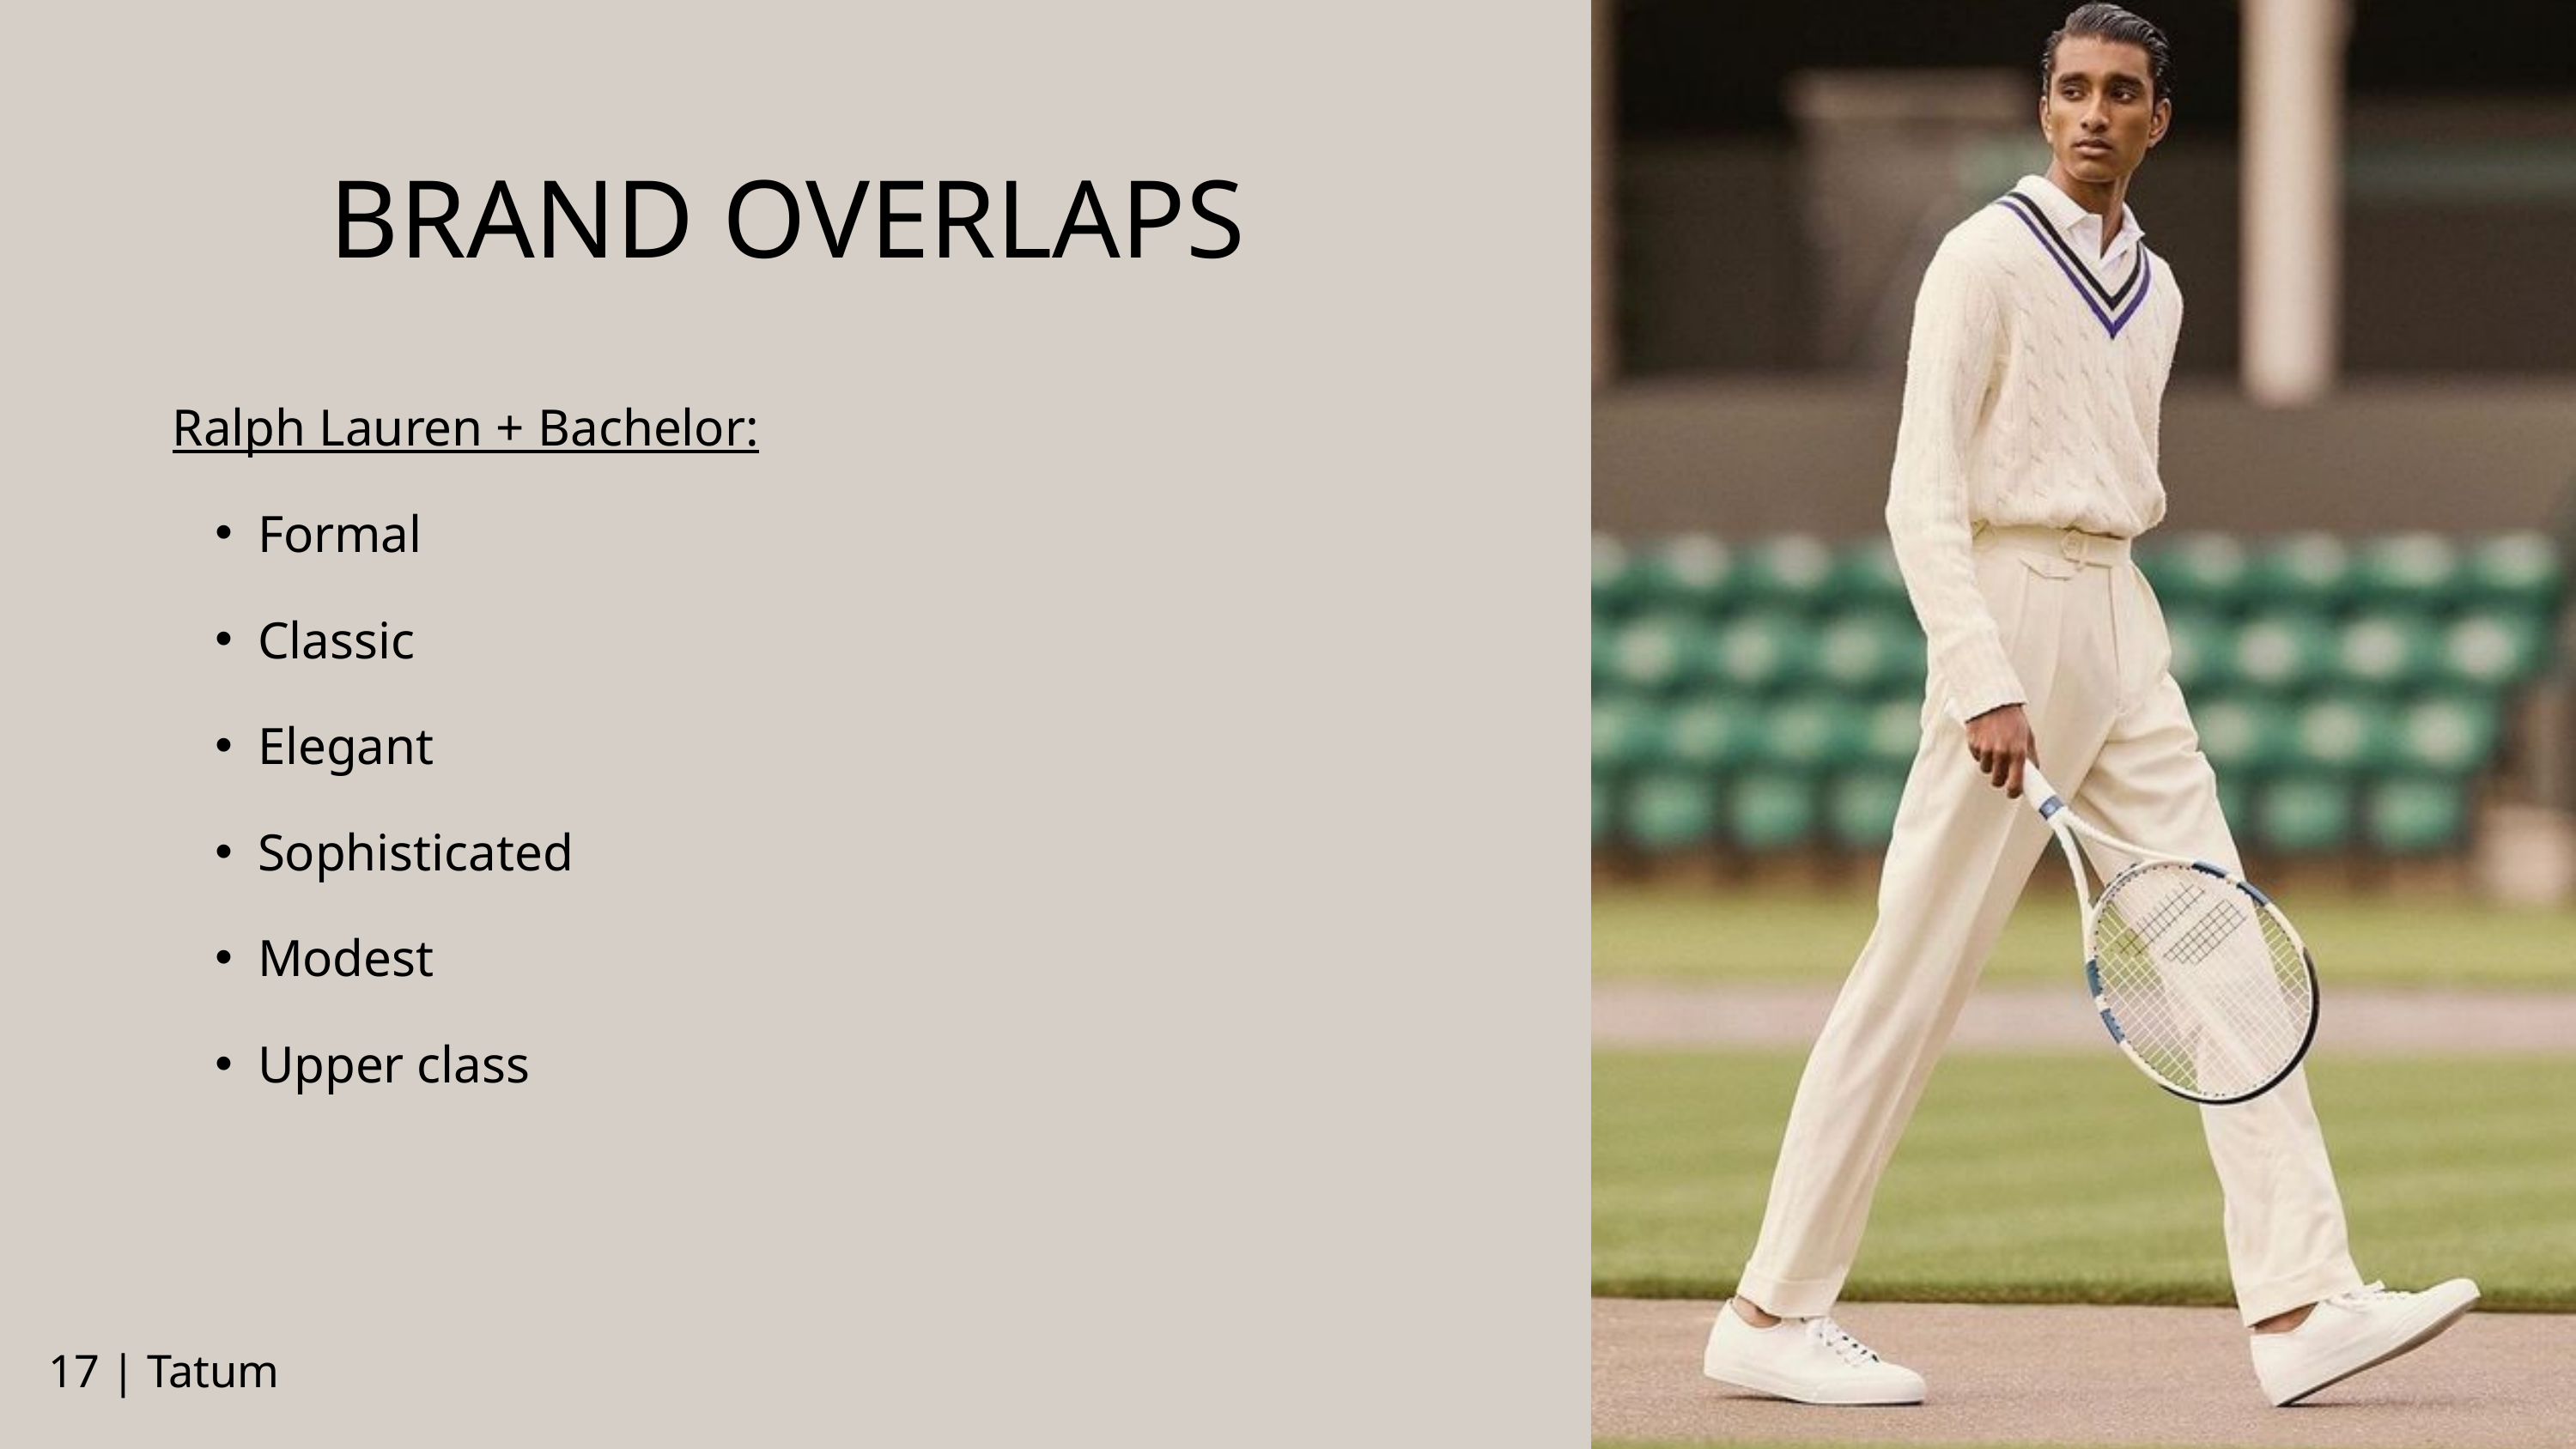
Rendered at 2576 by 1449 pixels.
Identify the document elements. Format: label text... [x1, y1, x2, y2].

text_box 17 | Tatum [48, 1351, 317, 1397]
text_box BRAND OVERLAPS [48, 129, 1528, 279]
text_box [1591, 0, 2576, 1449]
text_box Ralph Lauren + Bachelor: Formal Classic Elegant Sophisticated Modest Upper class [172, 243, 1271, 1412]
